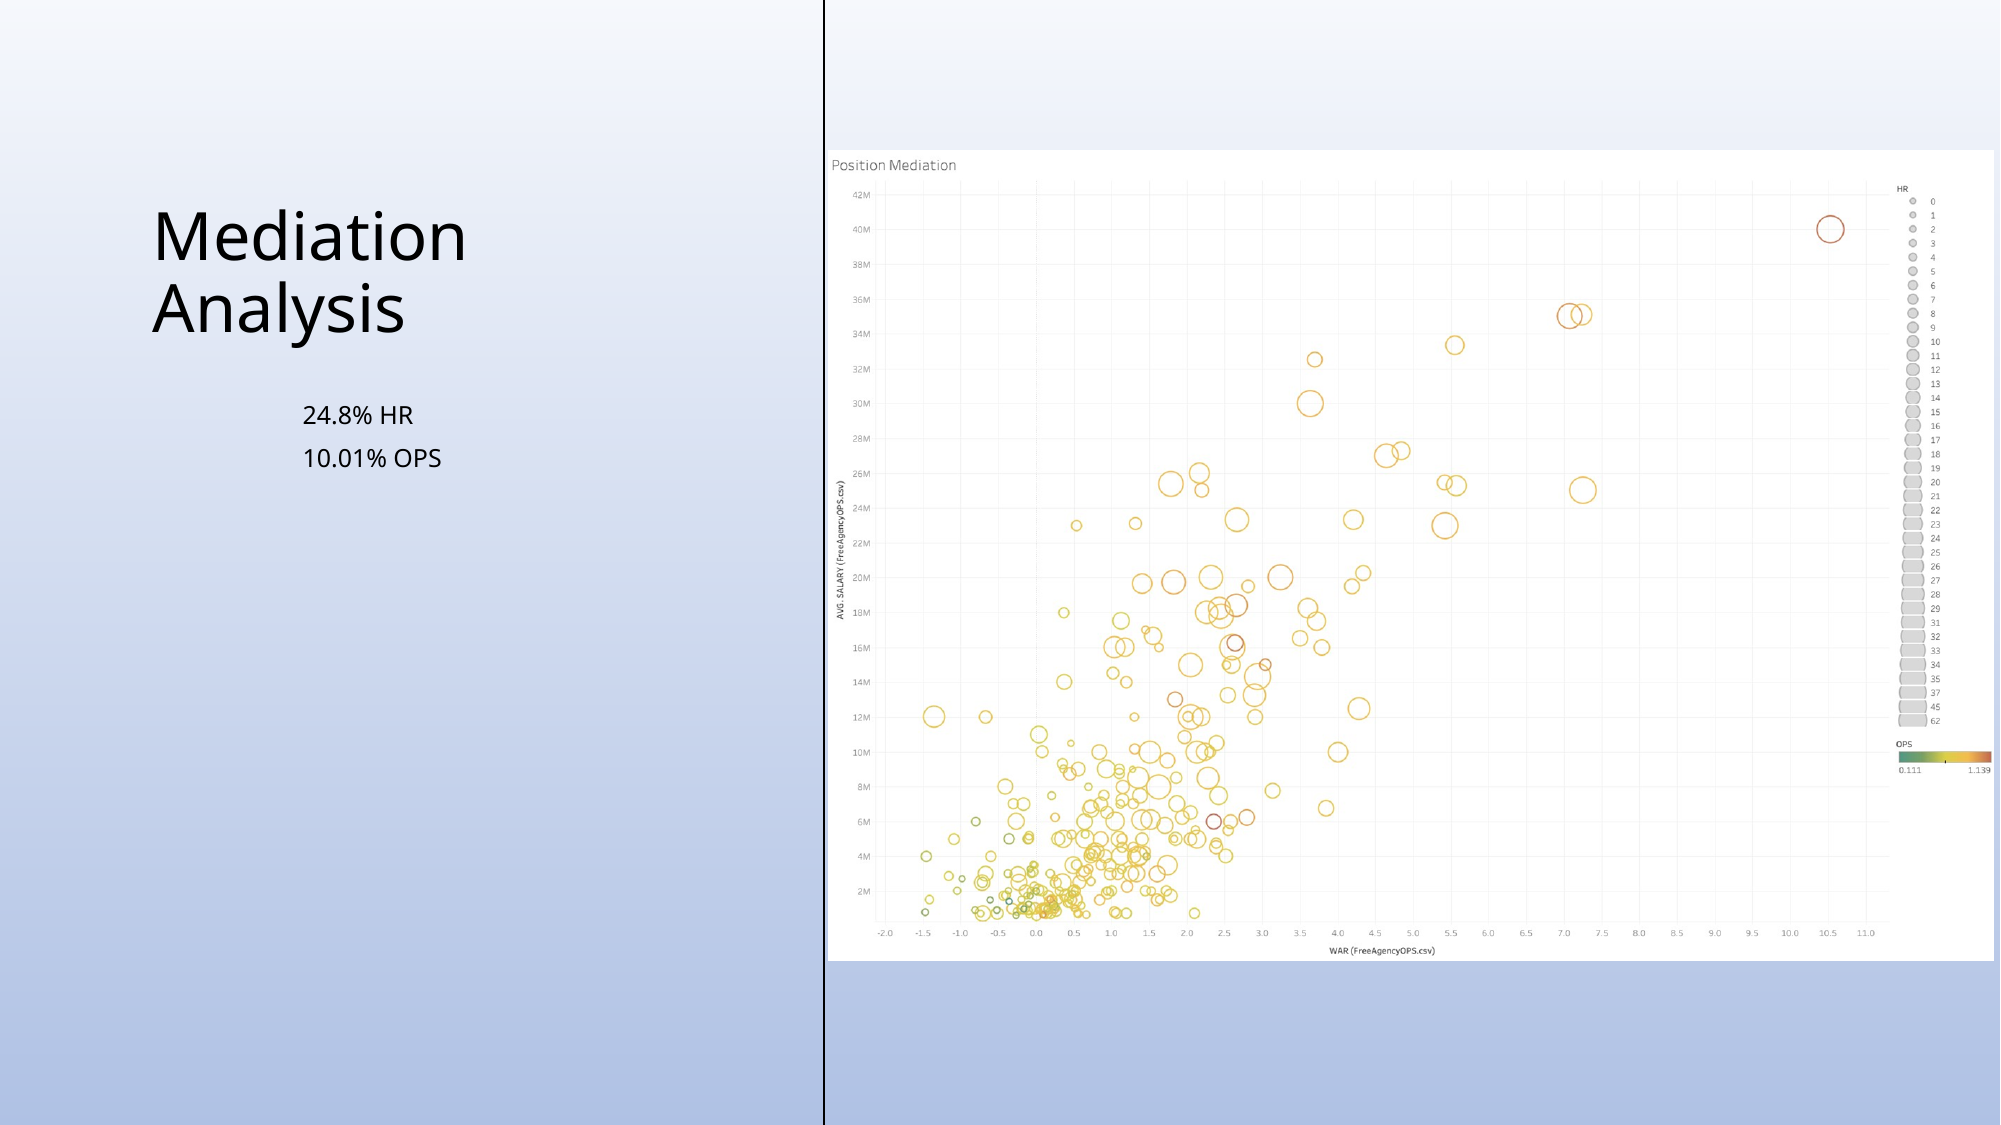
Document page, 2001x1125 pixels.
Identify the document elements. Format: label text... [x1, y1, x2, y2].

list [828, 150, 1994, 961]
list 24.8% HR 10.01% OPS [137, 389, 744, 963]
title Mediation Analysis [137, 75, 744, 355]
